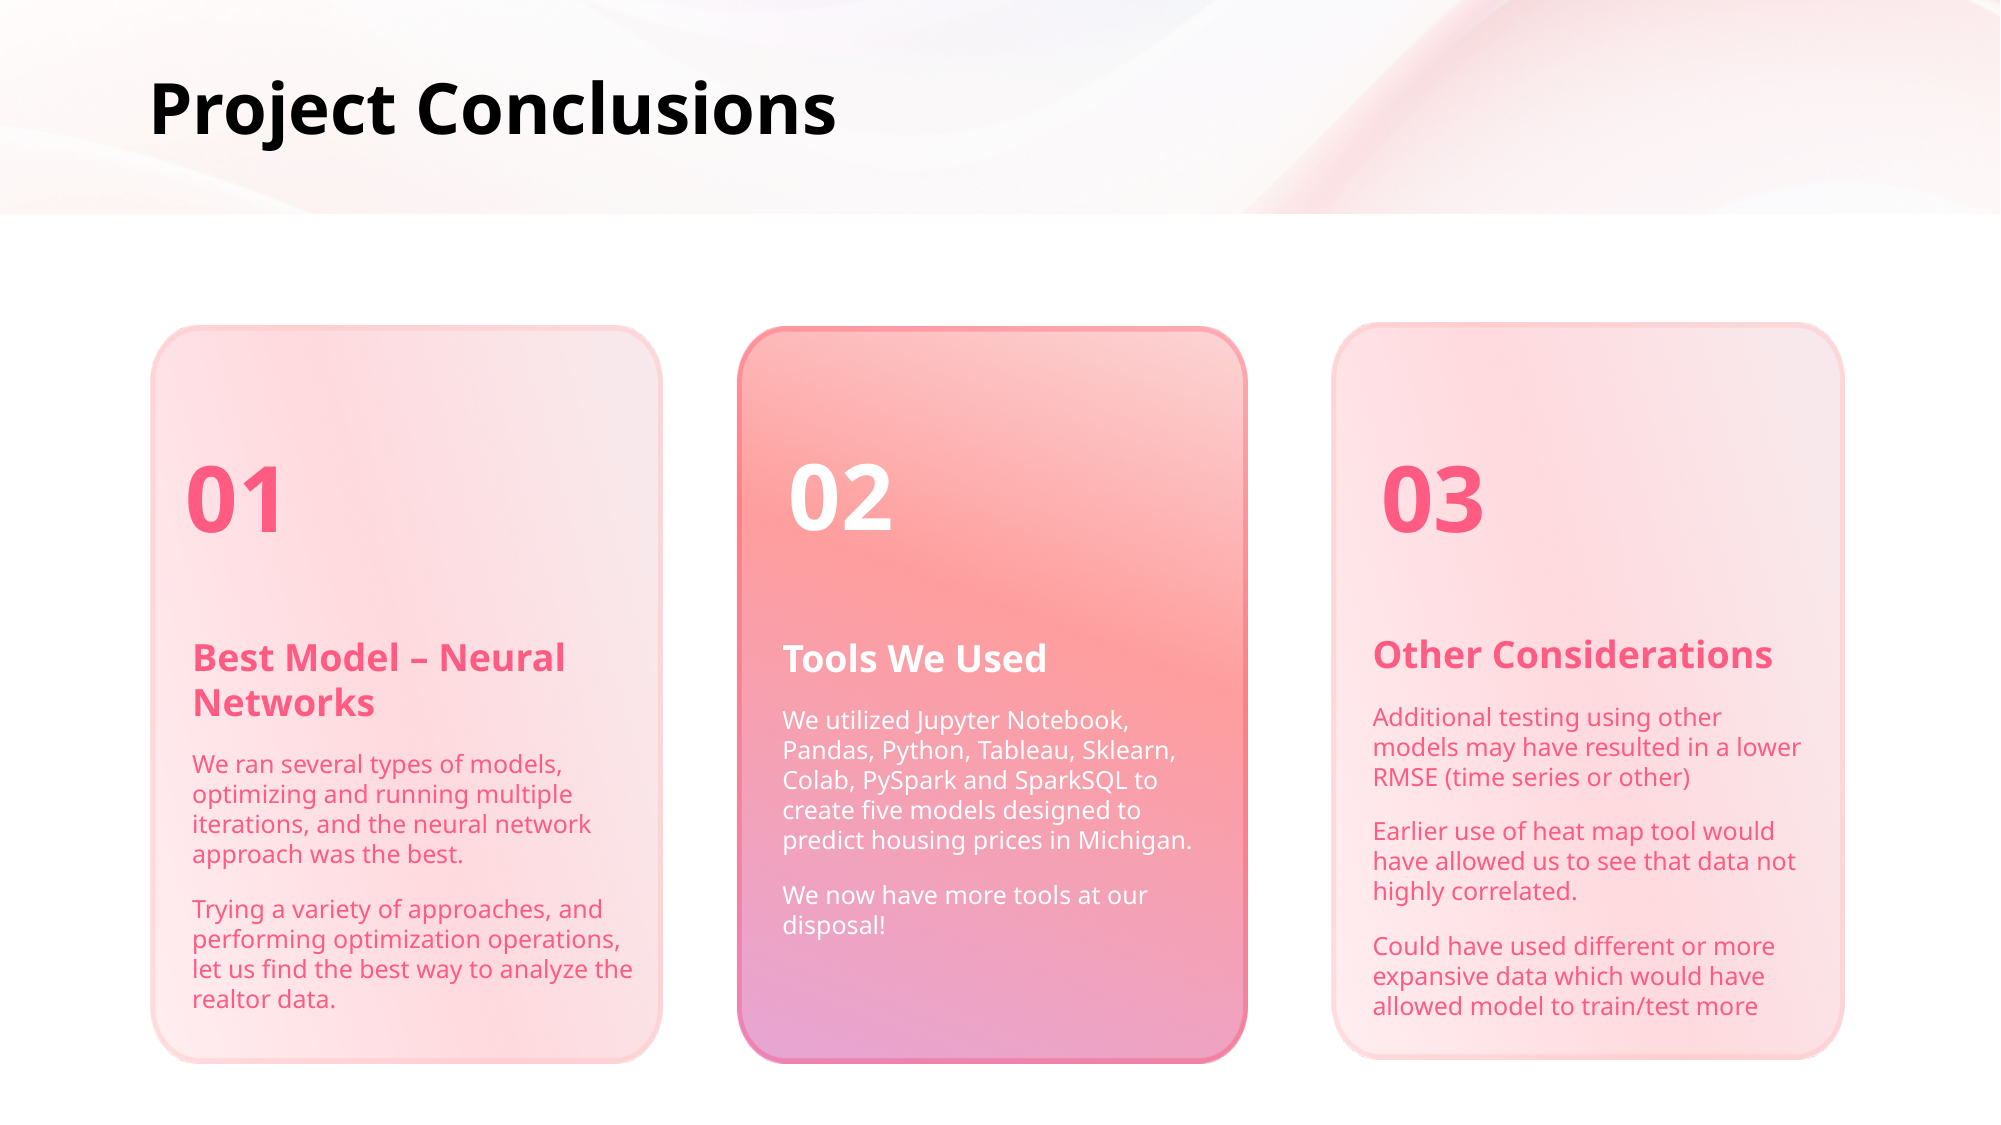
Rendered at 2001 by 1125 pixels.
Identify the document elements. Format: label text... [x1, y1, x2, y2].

list Best Model – Neural Networks We ran several types of models, optimizing and running multiple iterations, and the neural network approach was the best. Trying a variety of approaches, and performing optimization operations, let us find the best way to analyze the realtor data. [150, 326, 681, 1106]
picture [150, 325, 663, 1064]
picture [736, 326, 1248, 1064]
picture [1331, 322, 1845, 1060]
picture [0, 0, 2000, 214]
